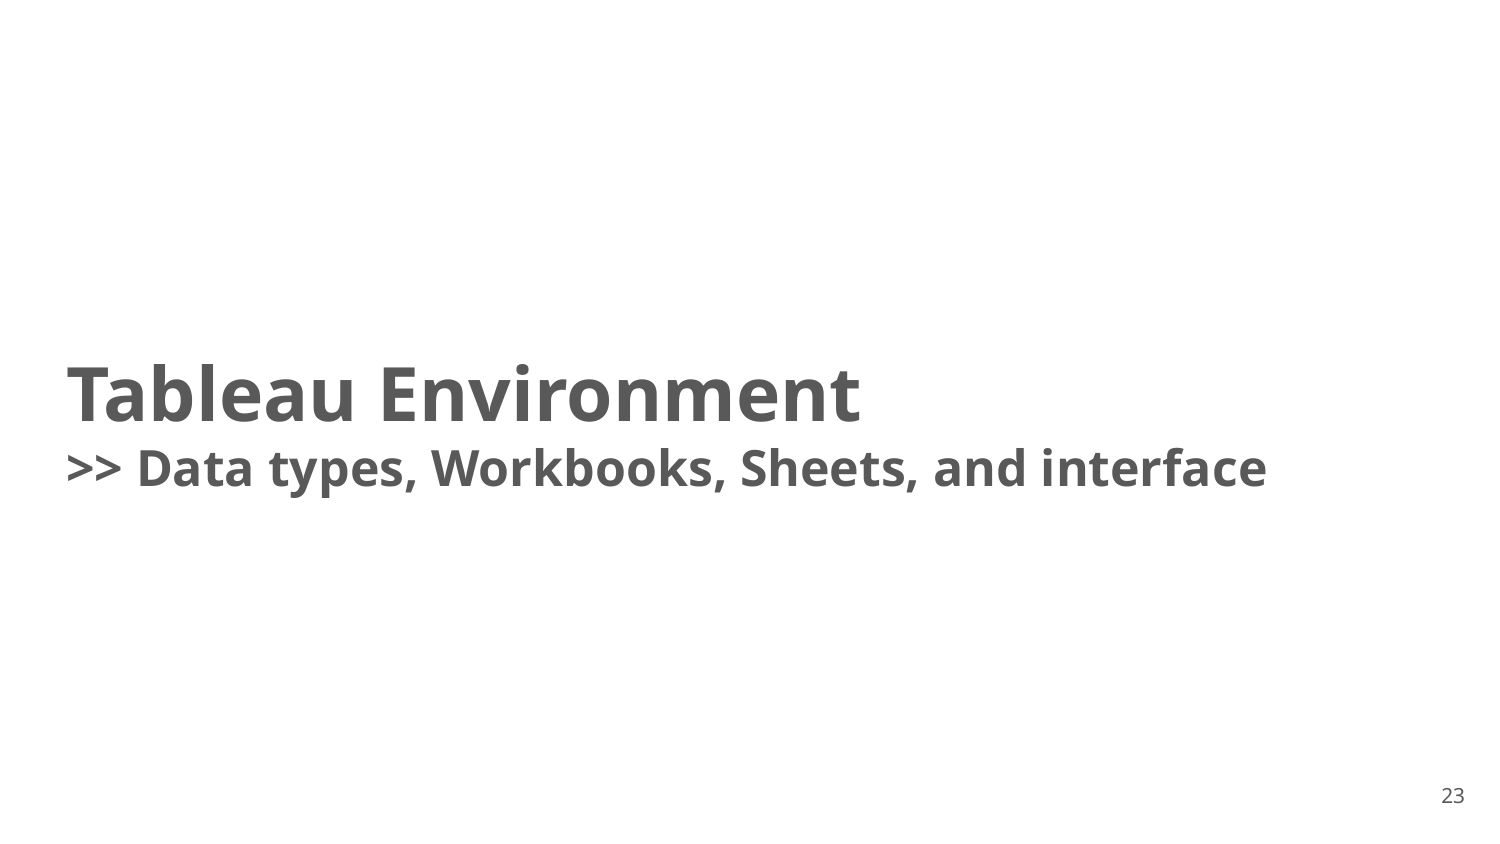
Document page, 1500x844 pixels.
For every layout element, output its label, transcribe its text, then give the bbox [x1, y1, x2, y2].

slide_number 23 [1389, 764, 1480, 830]
title Tableau Environment >> Data types, Workbooks, Sheets, and interface [51, 352, 1449, 491]
